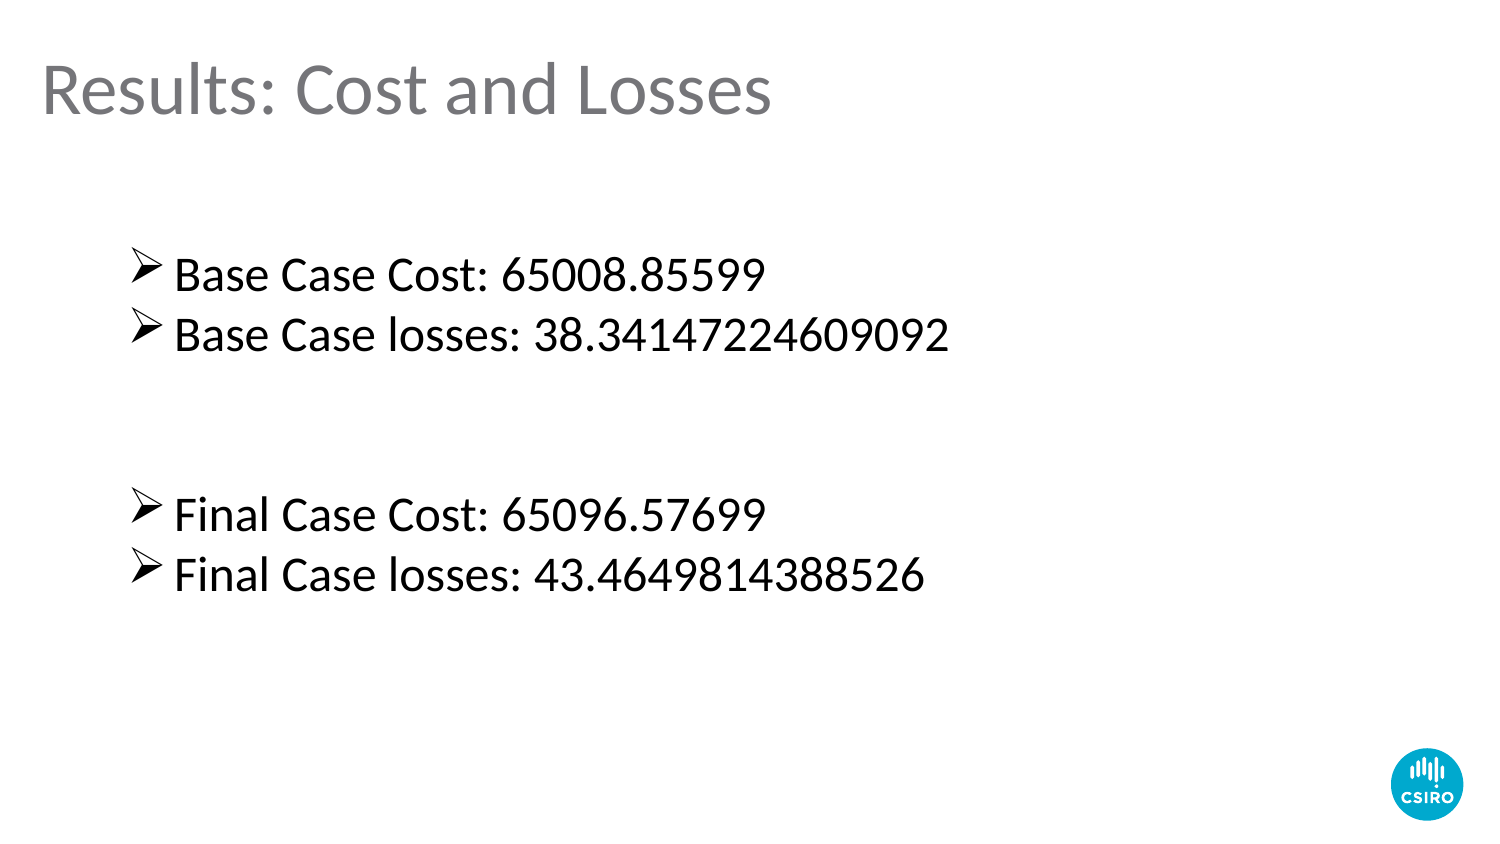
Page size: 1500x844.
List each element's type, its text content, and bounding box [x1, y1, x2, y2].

title Results: Cost and Losses [41, 39, 1459, 145]
text_box Base Case Cost: 65008.85599 Base Case losses: 38.34147224609092 Final Case Cost: 65096.57699 Final Case losses: 43.4649814388526 [112, 234, 1254, 655]
